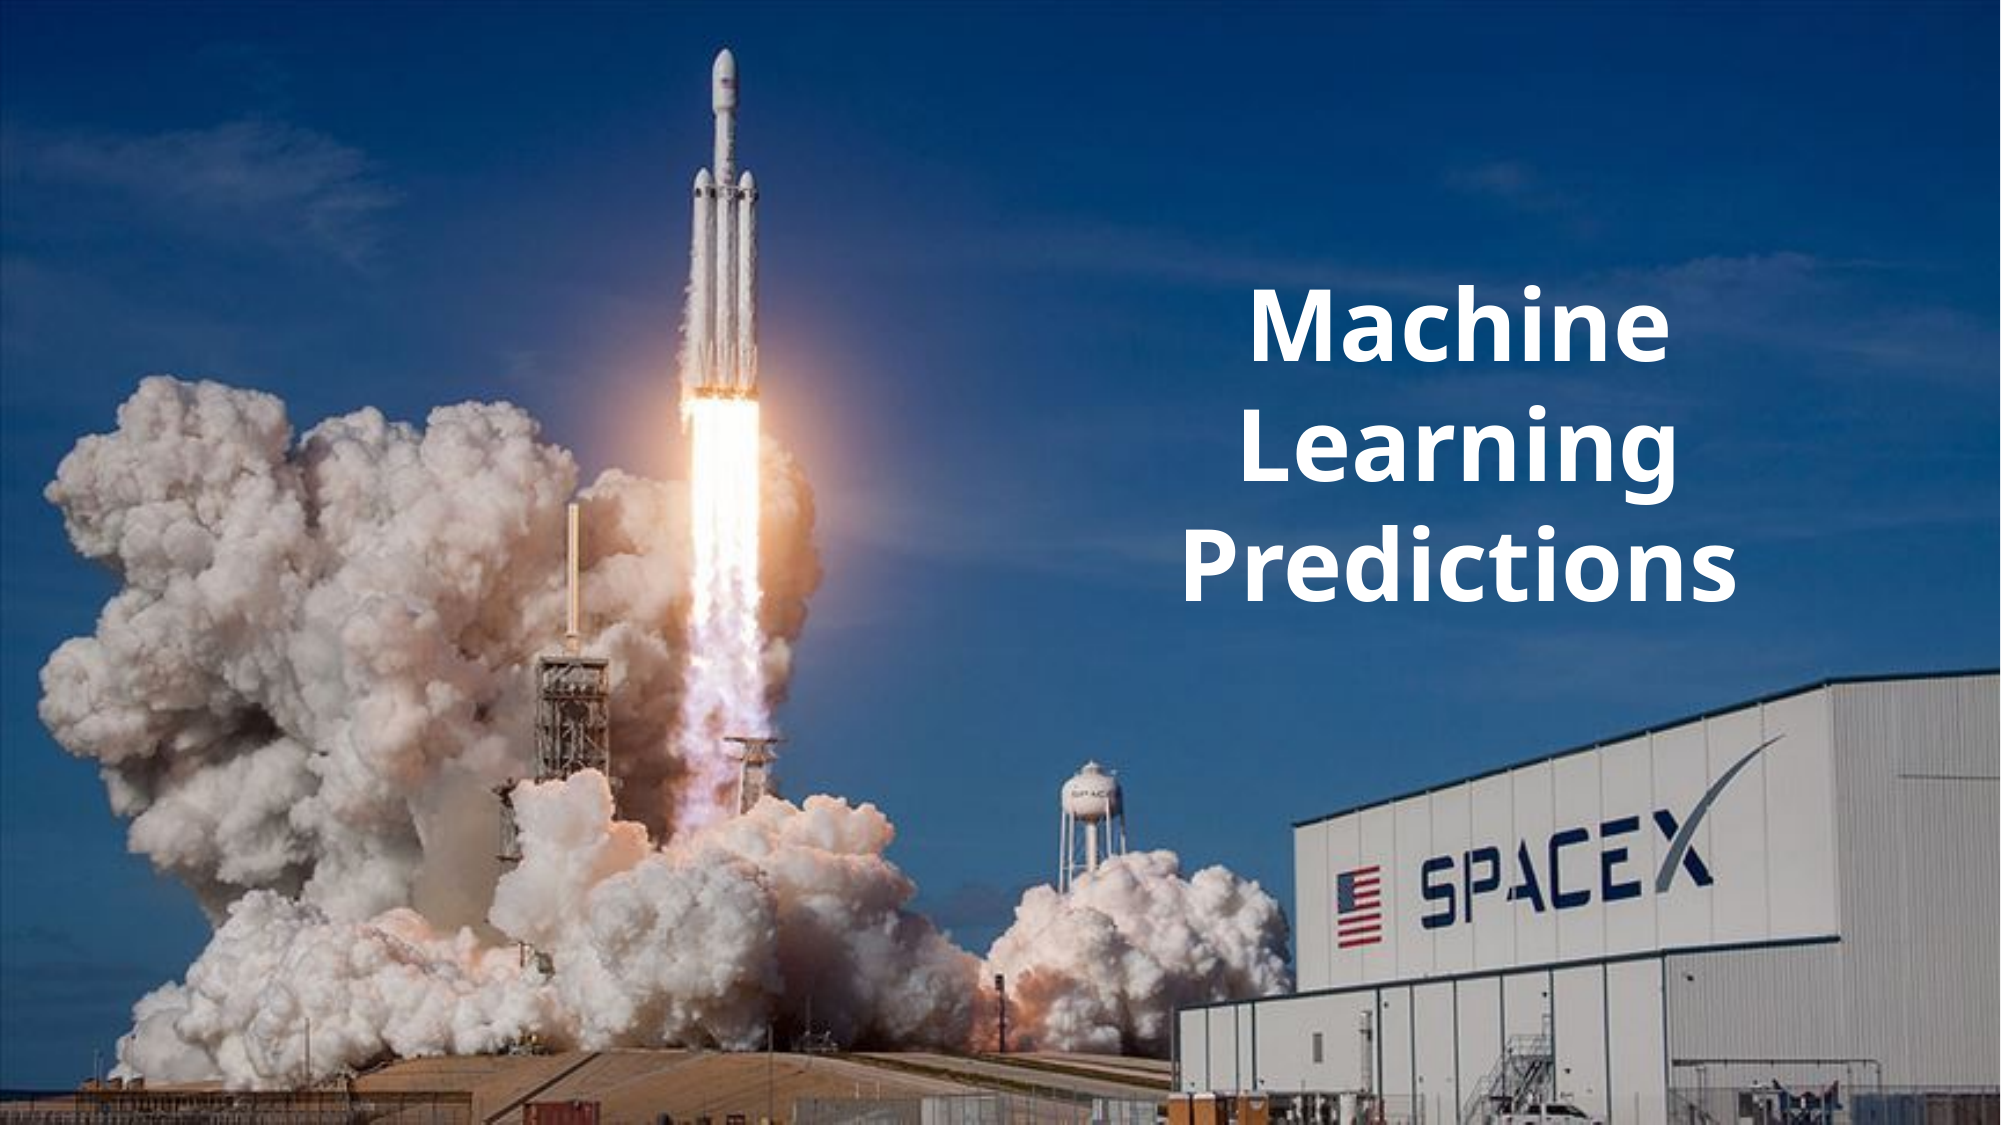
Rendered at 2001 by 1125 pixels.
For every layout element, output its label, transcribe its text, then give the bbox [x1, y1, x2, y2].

text_box Machine Learning Predictions [1013, 253, 1904, 629]
picture [0, 0, 2001, 1125]
